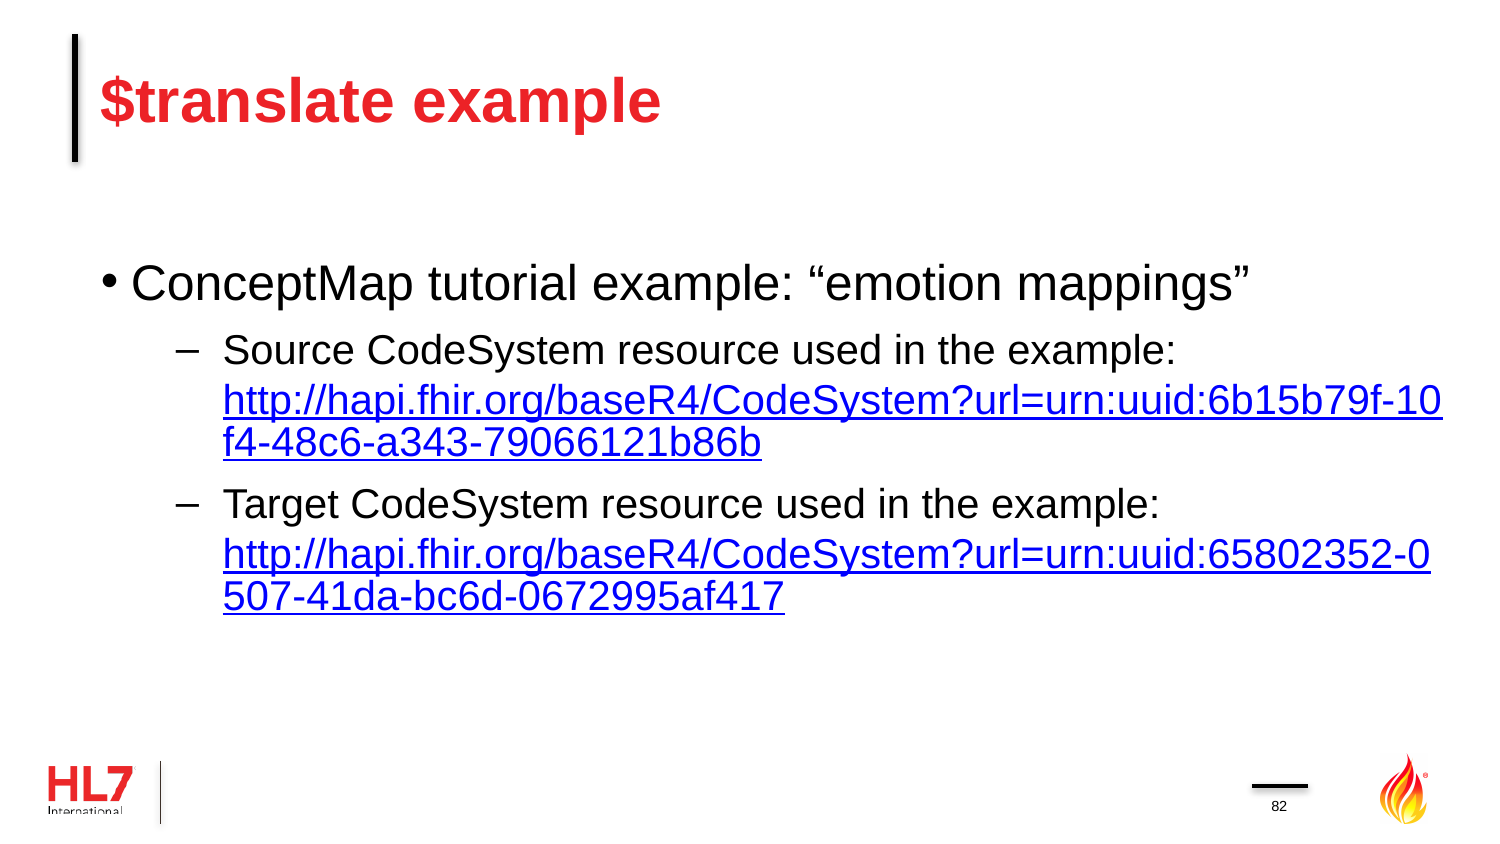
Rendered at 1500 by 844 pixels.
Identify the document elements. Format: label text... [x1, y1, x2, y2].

title $translate example [100, 33, 1451, 163]
list ConceptMap tutorial example: “emotion mappings” Source CodeSystem resource used in the example: http://hapi.fhir.org/baseR4/CodeSystem?url=urn:uuid:6b15b79f-10f4-48c6-a343-79066121b86b Target CodeSystem resource used in the example: http://hapi.fhir.org/baseR4/CodeSystem?url=urn:uuid:65802352-0507-41da-bc6d-0672995af417 [100, 250, 1451, 731]
picture [1380, 753, 1428, 824]
slide_number 82 [1257, 788, 1302, 815]
